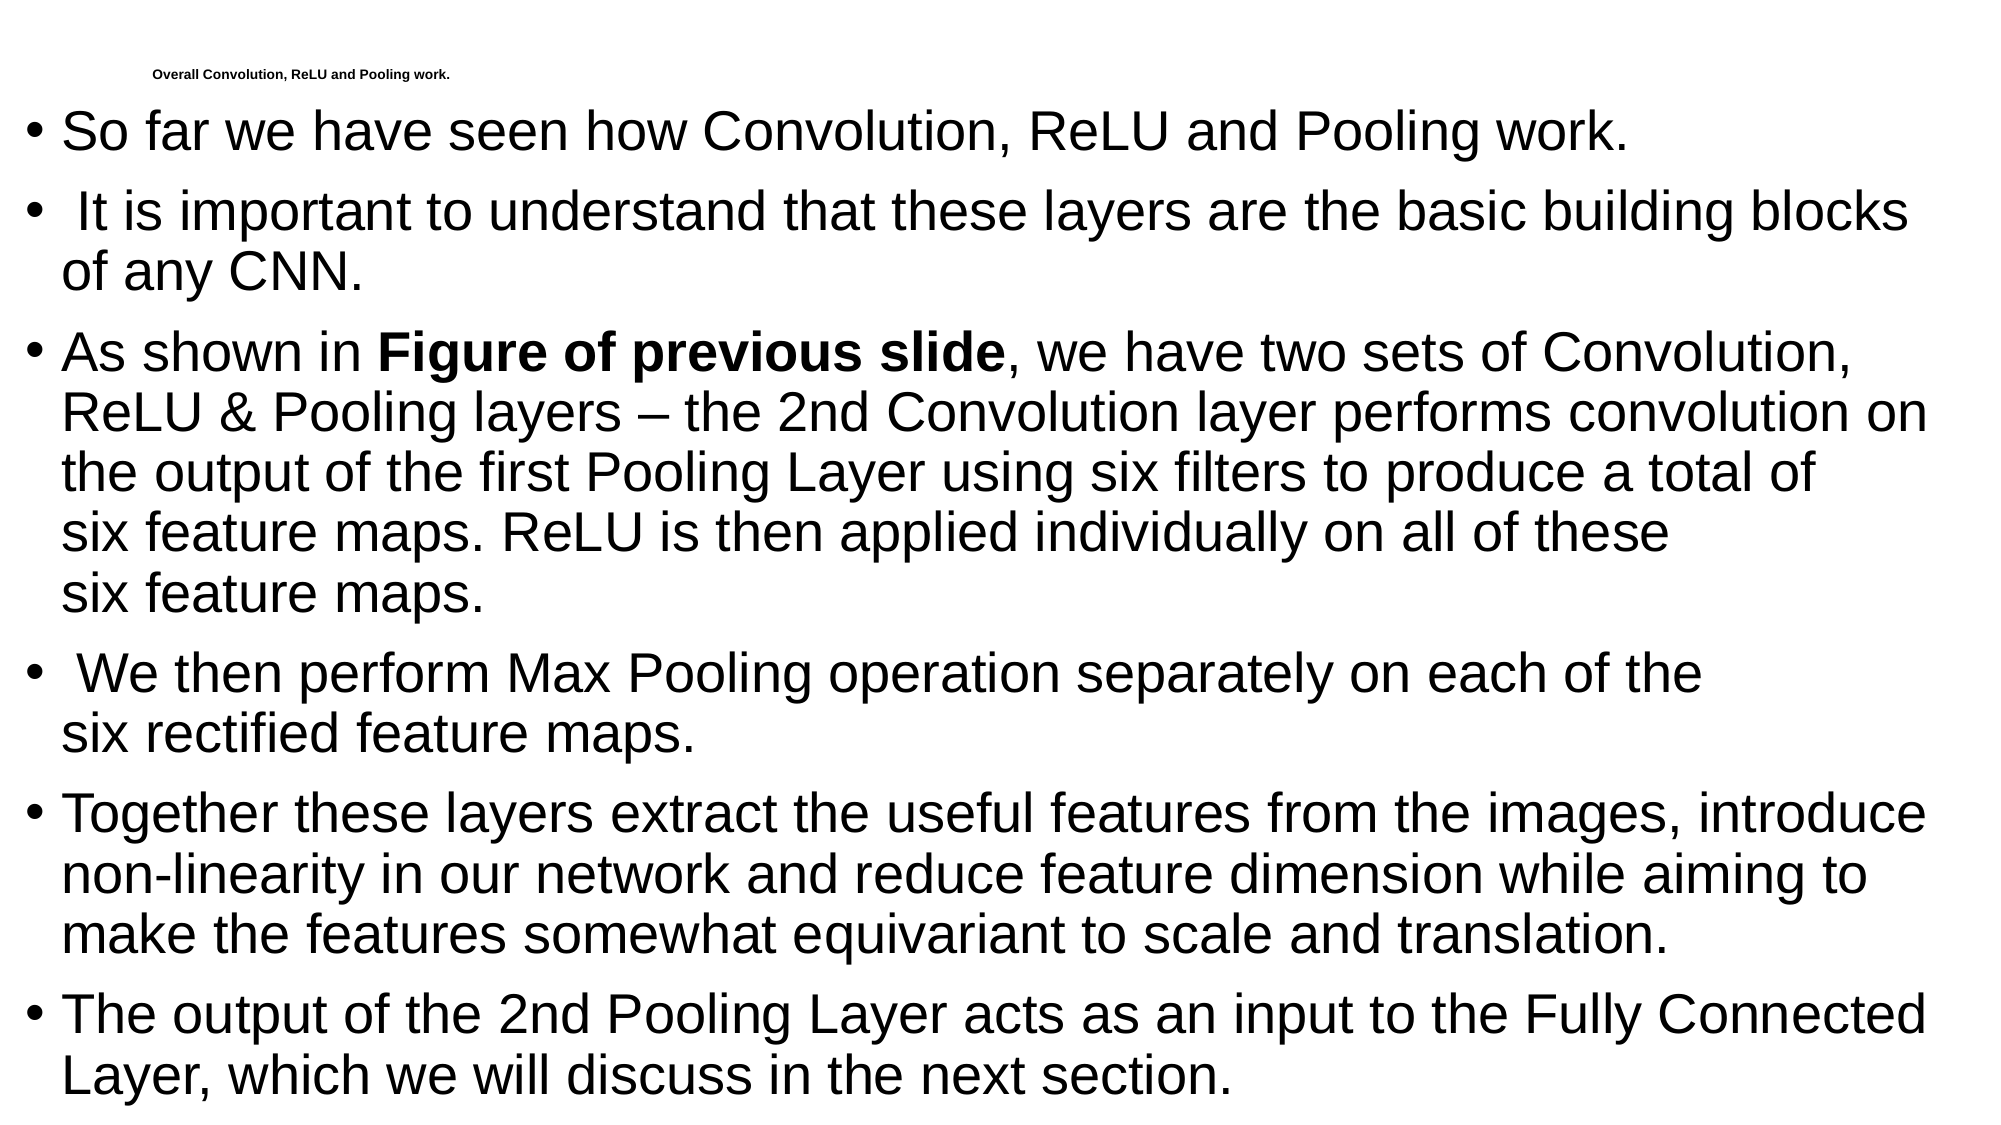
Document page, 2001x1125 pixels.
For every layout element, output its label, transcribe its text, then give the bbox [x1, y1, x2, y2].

title Overall Convolution, ReLU and Pooling work. [137, 59, 1863, 94]
list So far we have seen how Convolution, ReLU and Pooling work. It is important to understand that these layers are the basic building blocks of any CNN. As shown in Figure of previous slide, we have two sets of Convolution, ReLU & Pooling layers – the 2nd Convolution layer performs convolution on the output of the first Pooling Layer using six filters to produce a total of six feature maps. ReLU is then applied individually on all of these six feature maps. We then perform Max Pooling operation separately on each of the six rectified feature maps. Together these layers extract the useful features from the images, introduce non-linearity in our network and reduce feature dimension while aiming to make the features somewhat equivariant to scale and translation. The output of the 2nd Pooling Layer acts as an input to the Fully Connected Layer, which we will discuss in the next section. [10, 94, 1983, 1125]
